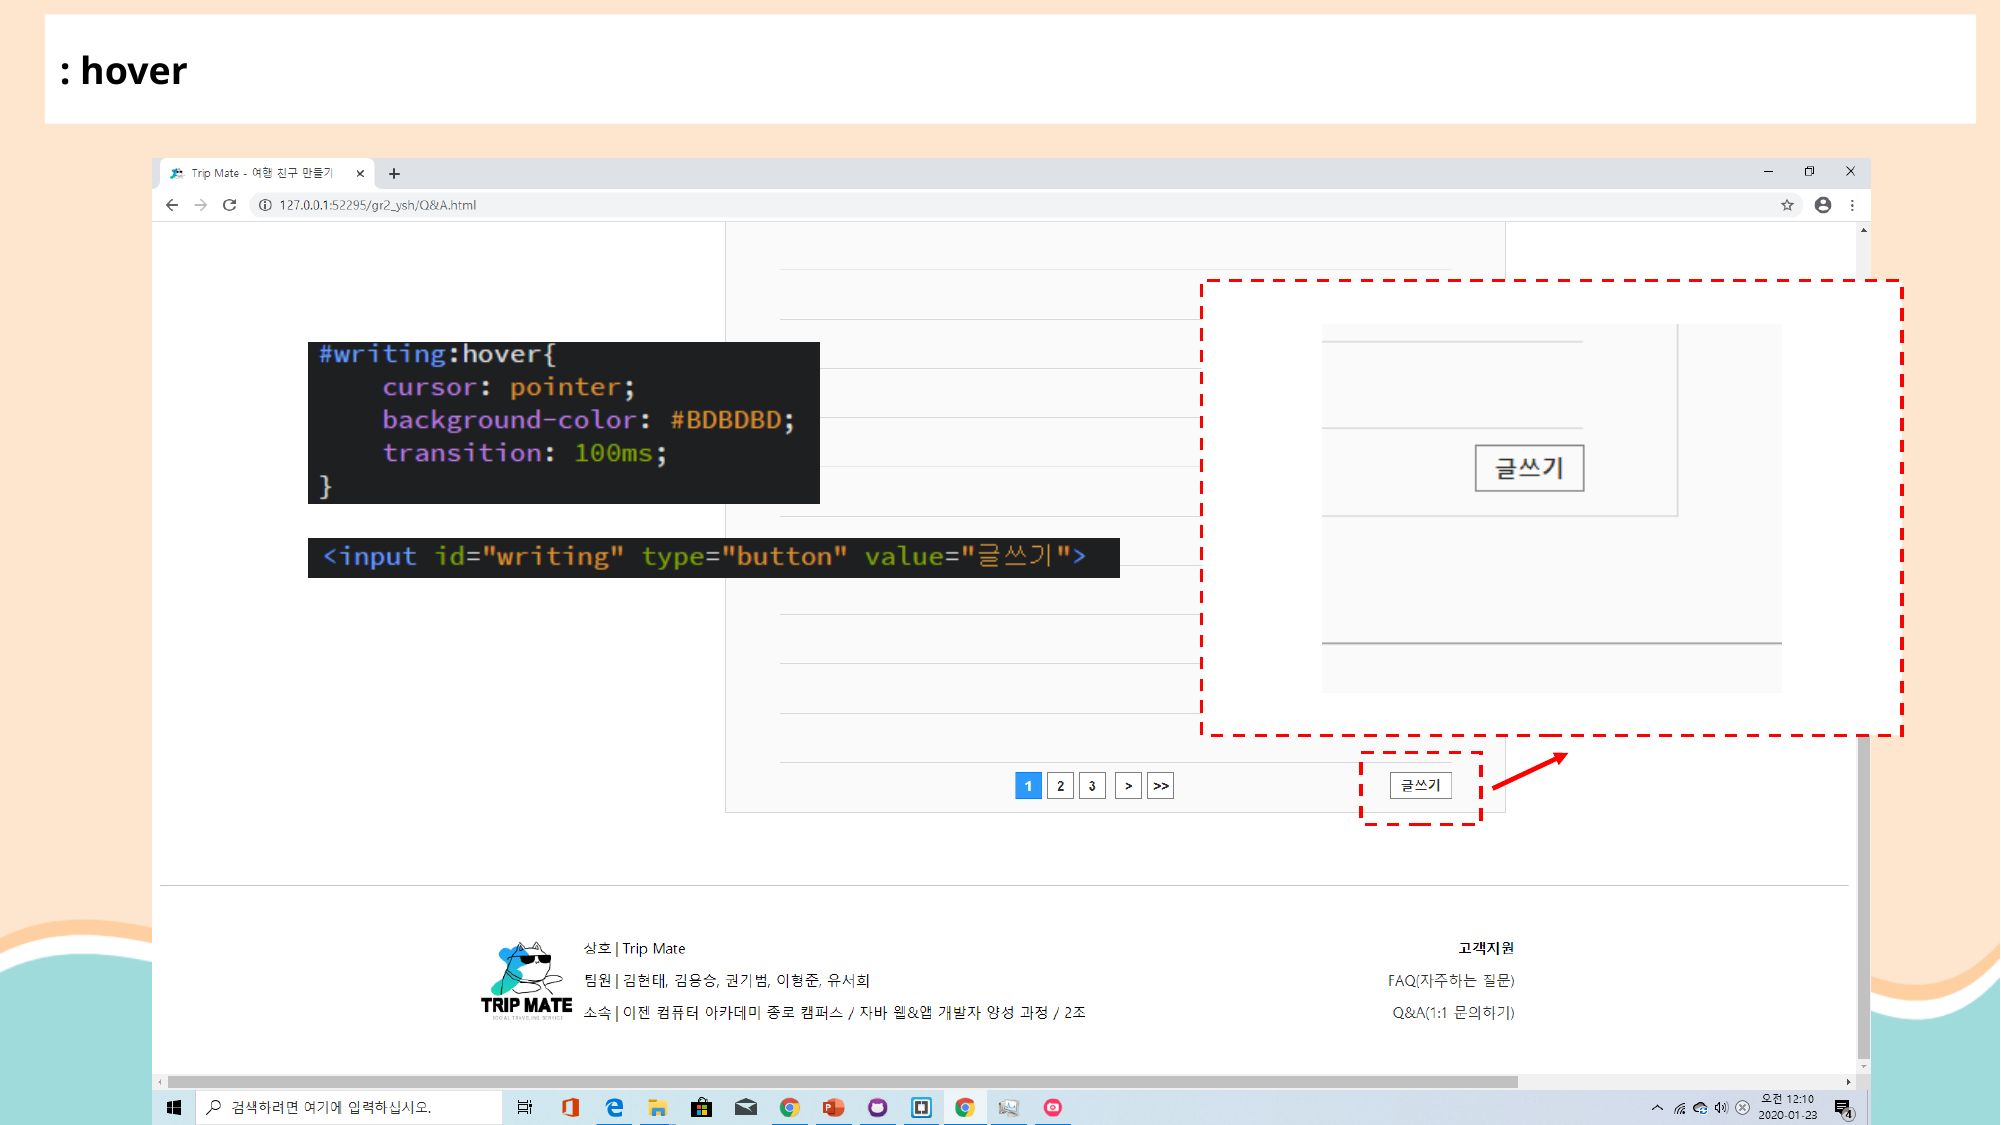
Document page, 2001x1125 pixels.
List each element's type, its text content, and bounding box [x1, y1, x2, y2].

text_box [308, 280, 1903, 789]
picture [0, 0, 2000, 1125]
text_box : hover [44, 13, 1977, 125]
